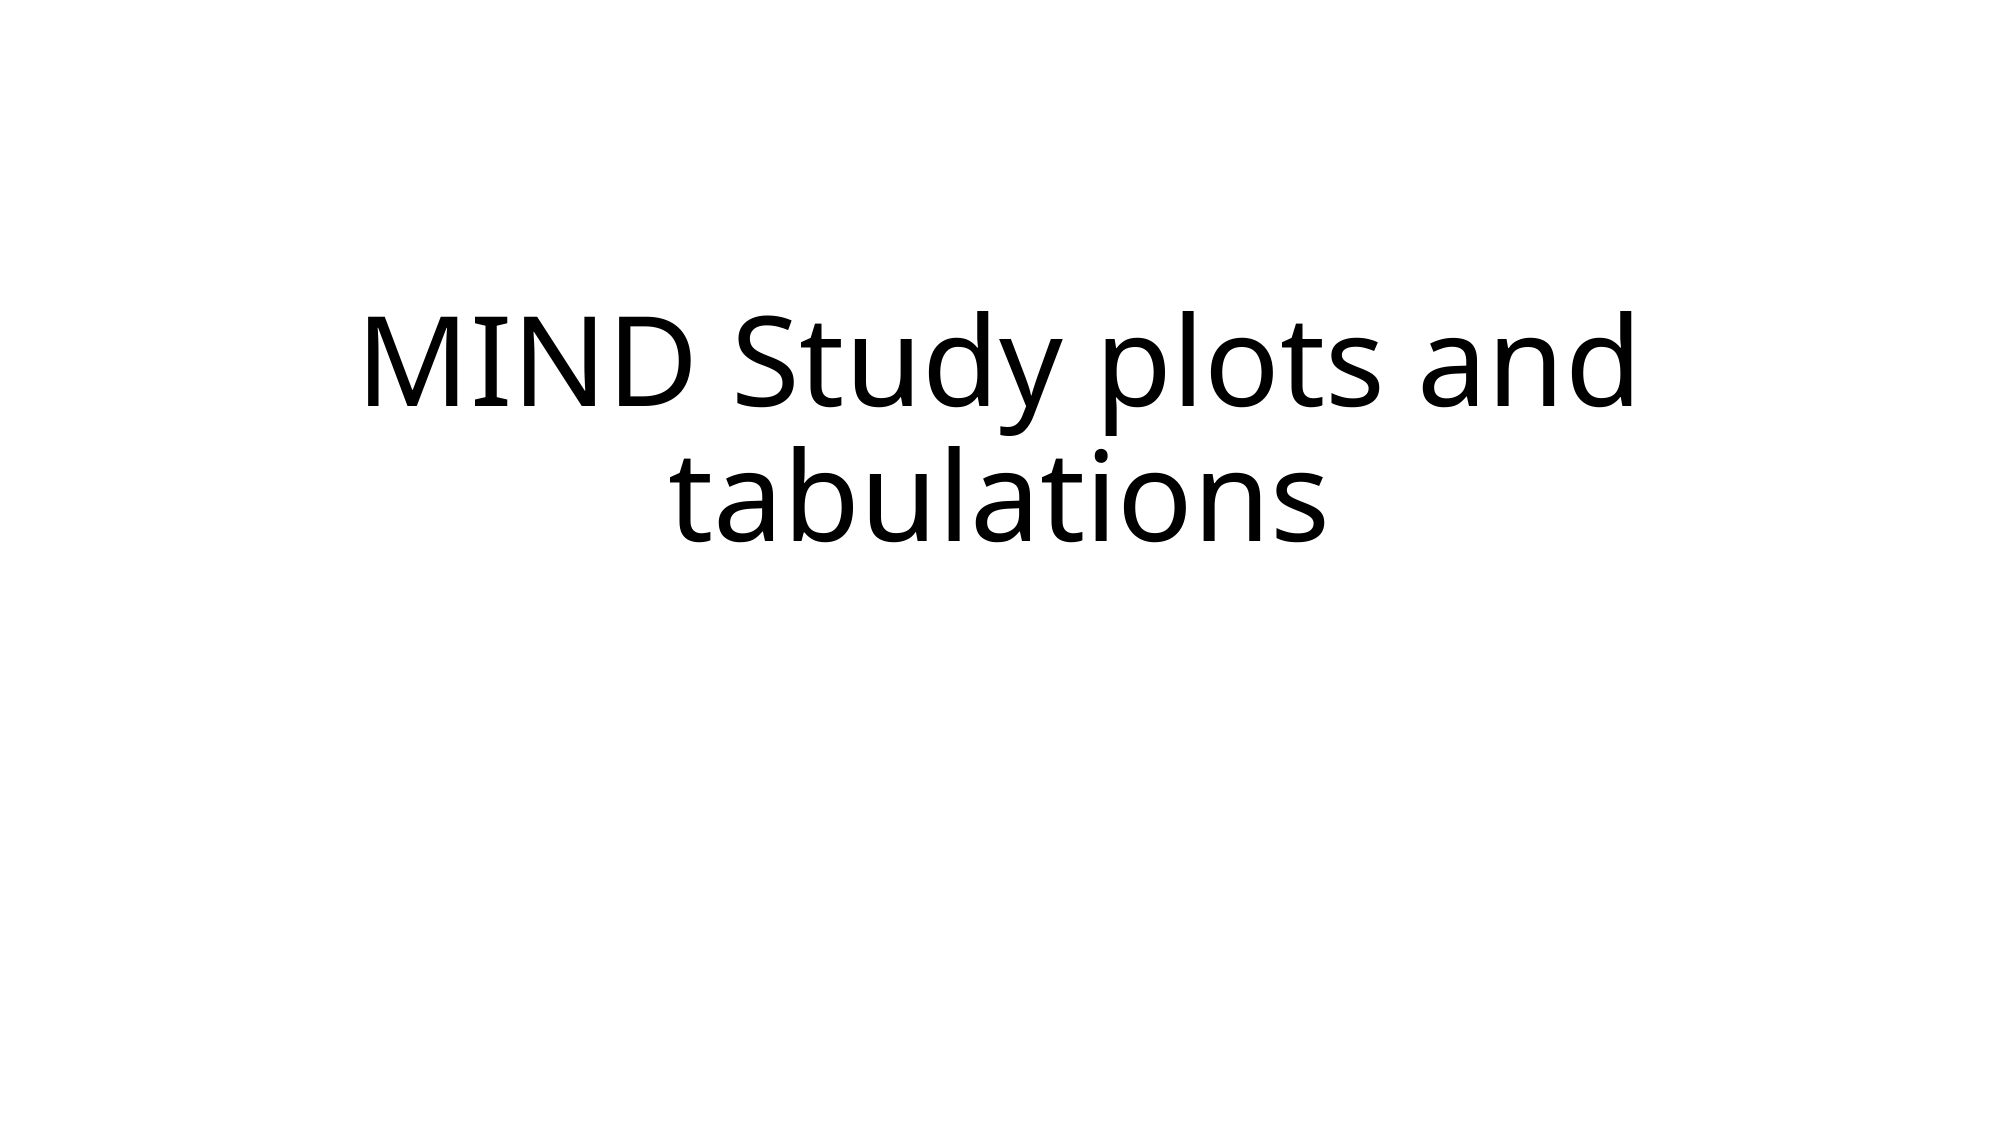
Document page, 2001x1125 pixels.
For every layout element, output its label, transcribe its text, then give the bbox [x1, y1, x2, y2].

title MIND Study plots and tabulations [249, 184, 1750, 576]
